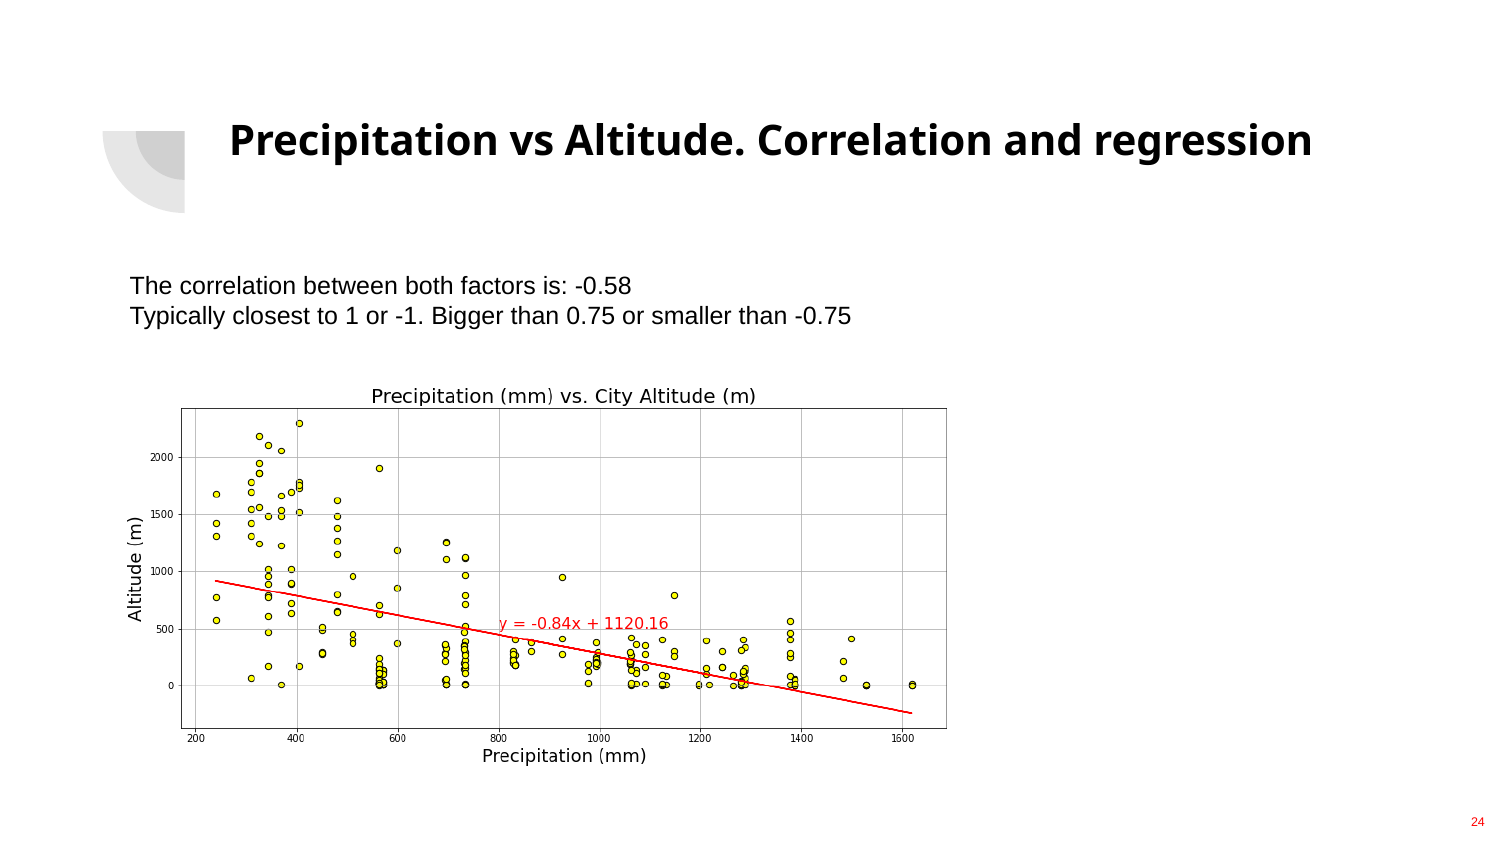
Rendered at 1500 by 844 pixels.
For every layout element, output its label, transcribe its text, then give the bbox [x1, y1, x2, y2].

slide_number 24 [1149, 798, 1500, 844]
text_box The correlation between both factors is: -0.58 Typically closest to 1 or -1. Bigger than 0.75 or smaller than -0.75 [107, 262, 869, 337]
picture [57, 356, 1045, 781]
title Precipitation vs Altitude. Correlation and regression [213, 98, 1368, 263]
